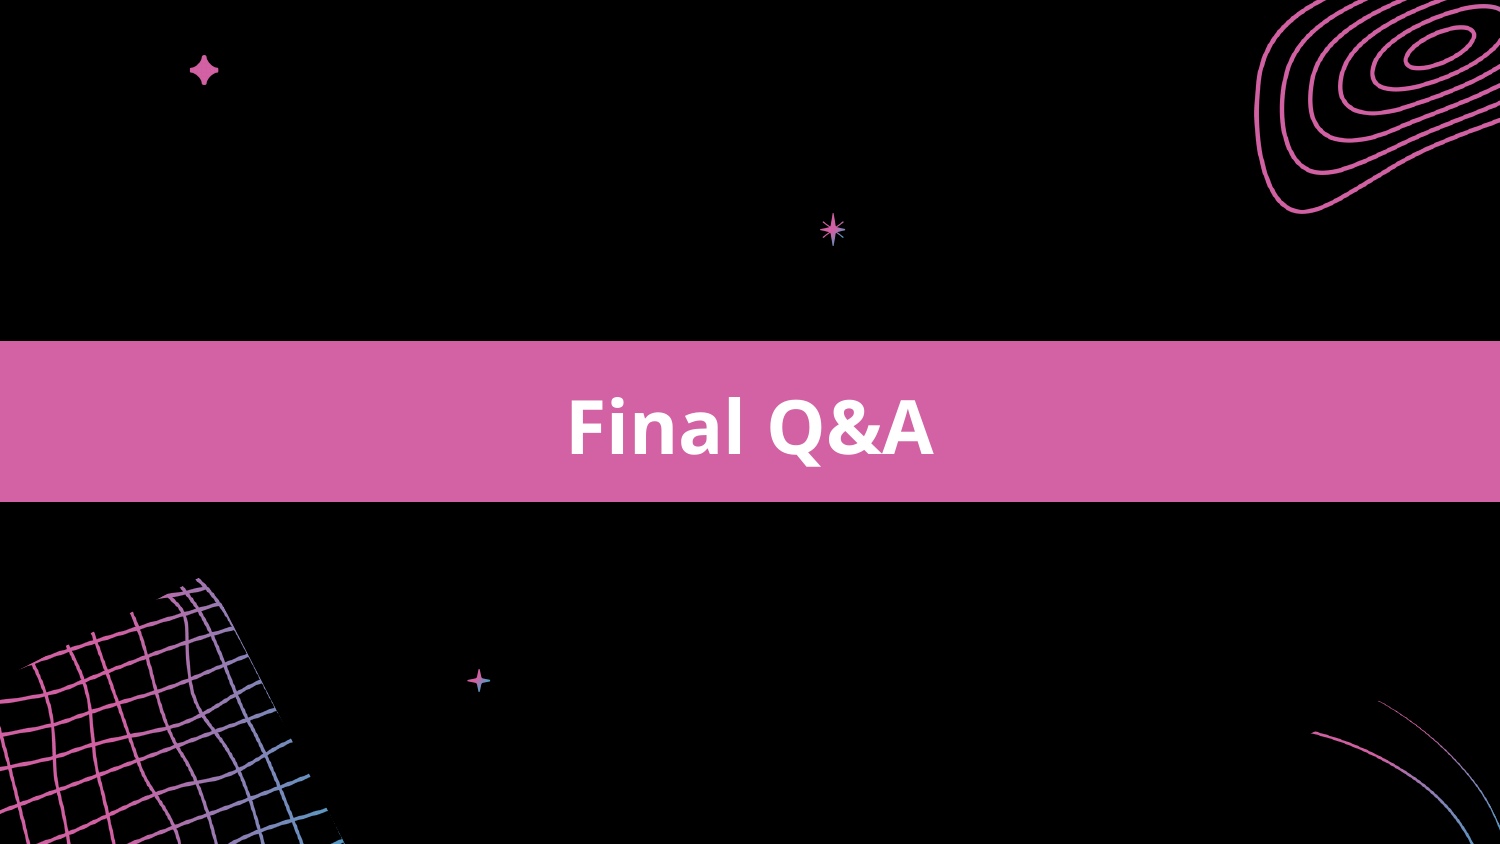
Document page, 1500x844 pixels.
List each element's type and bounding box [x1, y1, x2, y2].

text_box [1246, 676, 1500, 844]
text_box [0, 573, 345, 844]
text_box [467, 669, 491, 692]
text_box [0, 332, 1500, 503]
text_box [820, 213, 846, 246]
text_box [1254, 0, 1500, 214]
text_box [189, 55, 219, 85]
